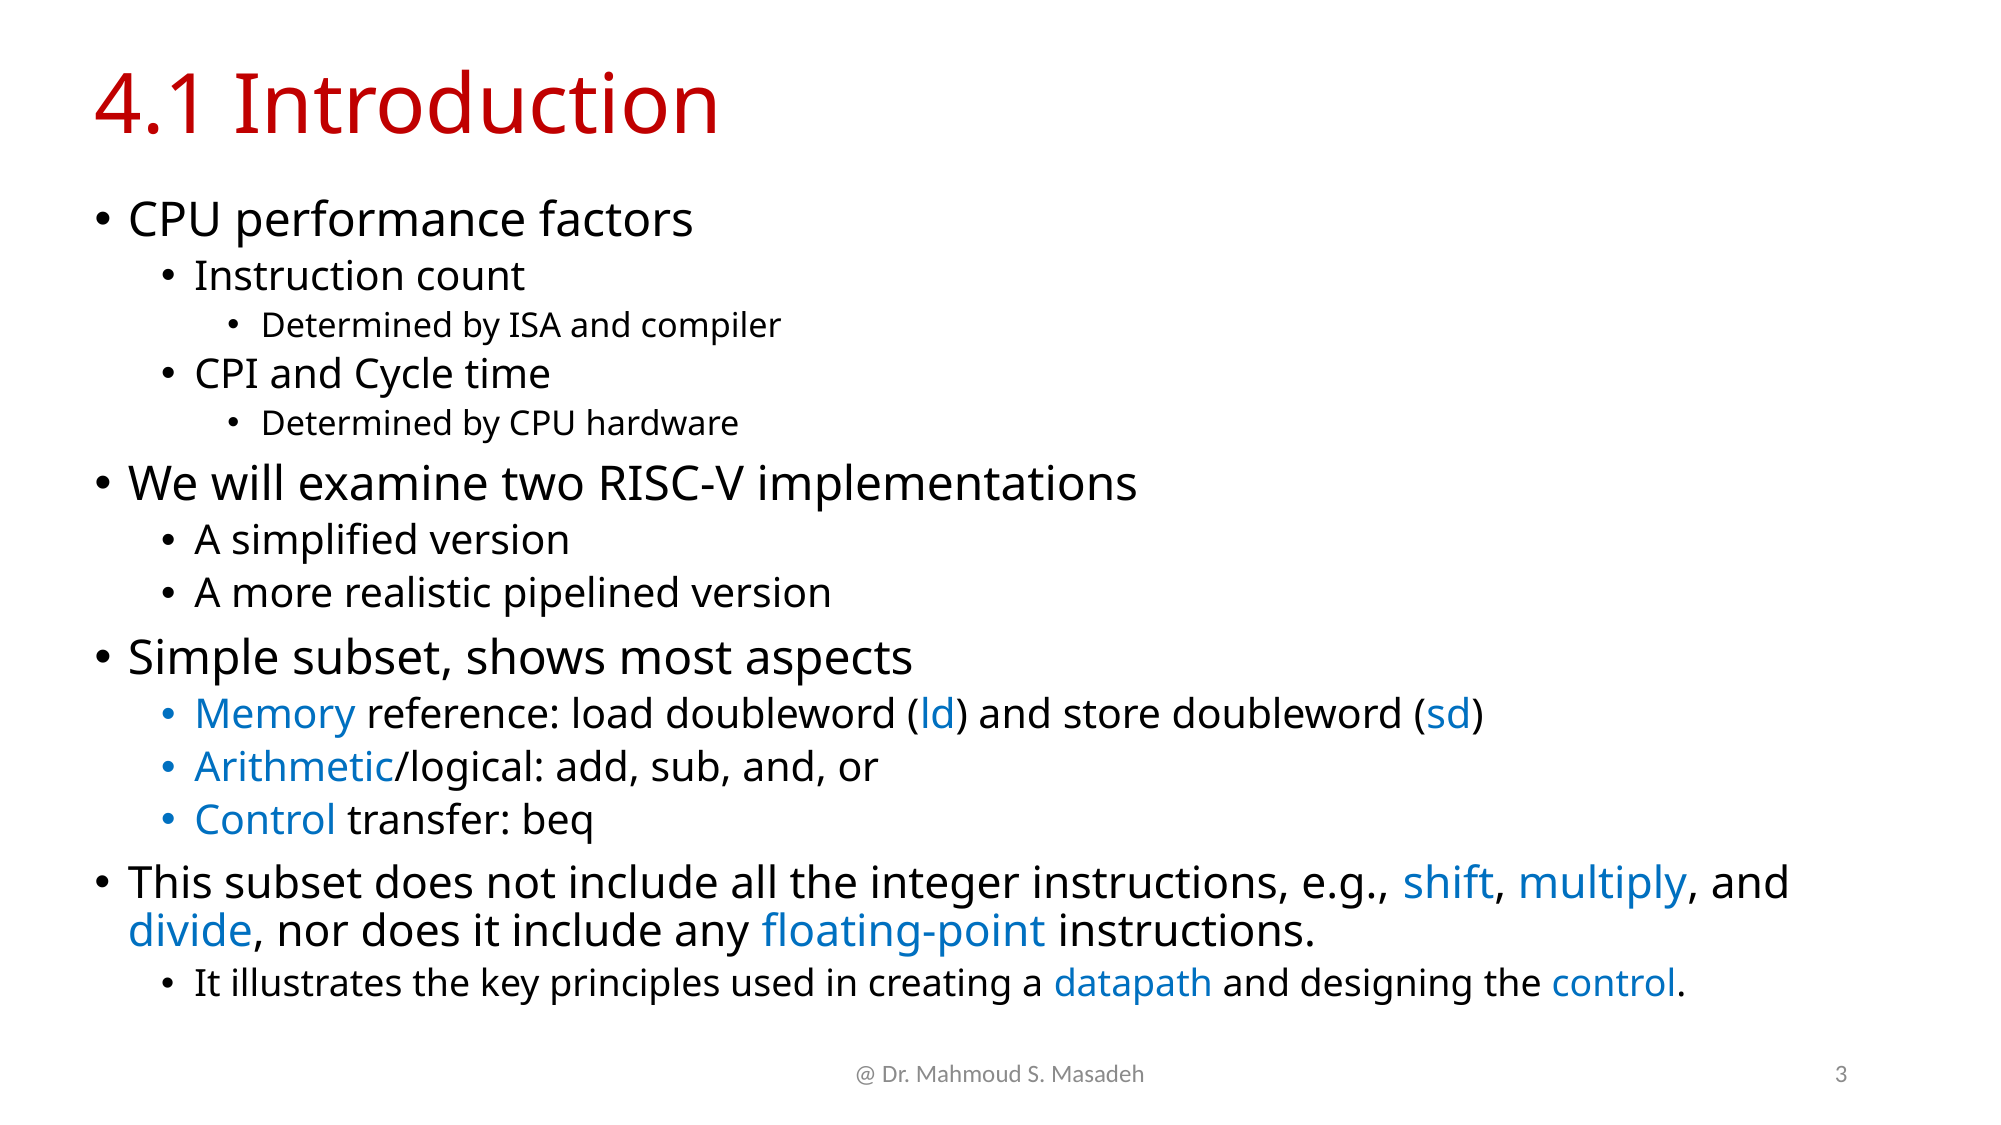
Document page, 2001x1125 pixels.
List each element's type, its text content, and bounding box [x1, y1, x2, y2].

footer @ Dr. Mahmoud S. Masadeh [662, 1042, 1338, 1103]
title 4.1 Introduction [79, 59, 1929, 154]
slide_number 3 [1412, 1042, 1863, 1103]
list CPU performance factors Instruction count Determined by ISA and compiler CPI and Cycle time Determined by CPU hardware We will examine two RISC-V implementations A simplified version A more realistic pipelined version Simple subset, shows most aspects Memory reference: load doubleword (ld) and store doubleword (sd) Arithmetic/logical: add, sub, and, or Control transfer: beq This subset does not include all the integer instructions, e.g., shift, multiply, and divide, nor does it include any floating-point instructions. It illustrates the key principles used in creating a datapath and designing the control. [79, 187, 1947, 1016]
